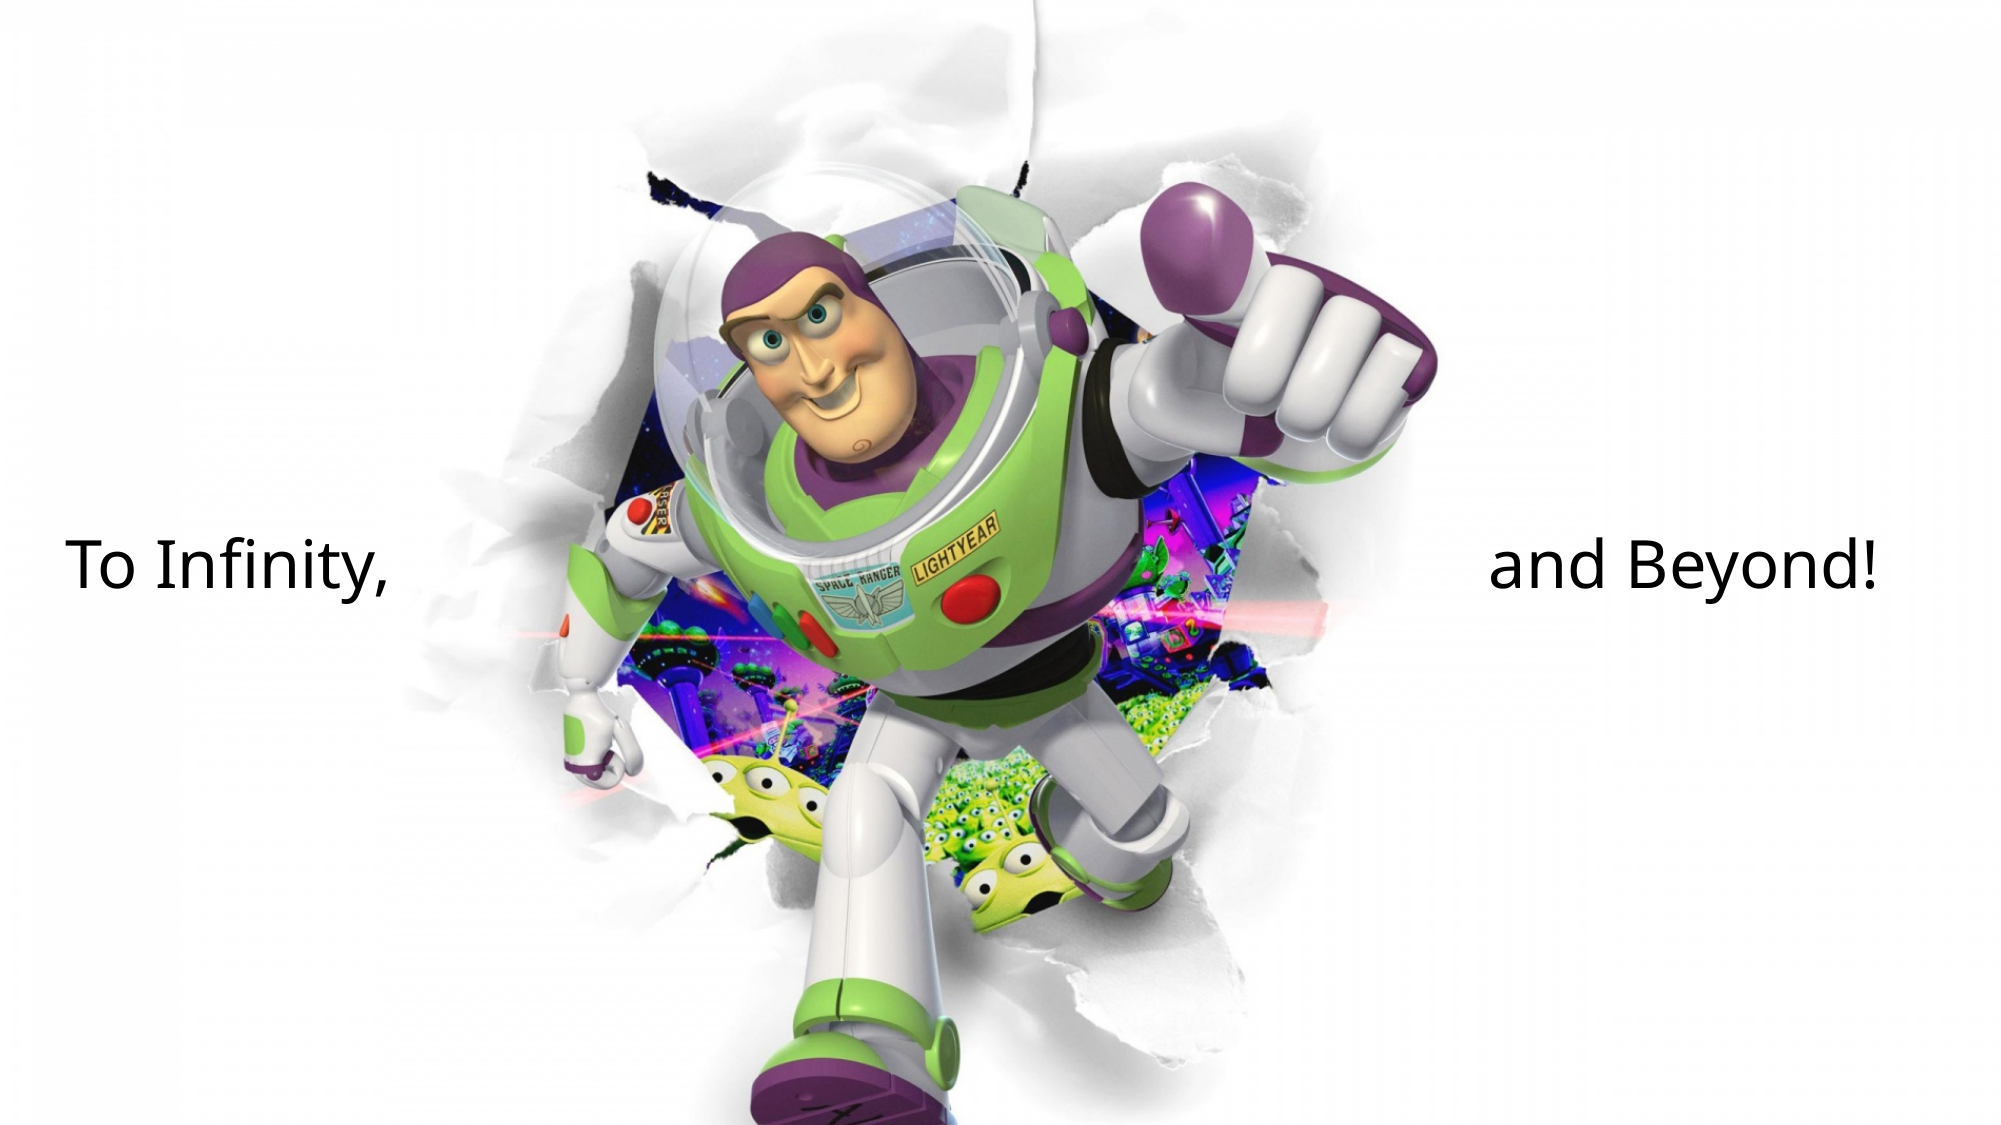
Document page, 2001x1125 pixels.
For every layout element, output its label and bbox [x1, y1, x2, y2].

list [0, 0, 2000, 1125]
